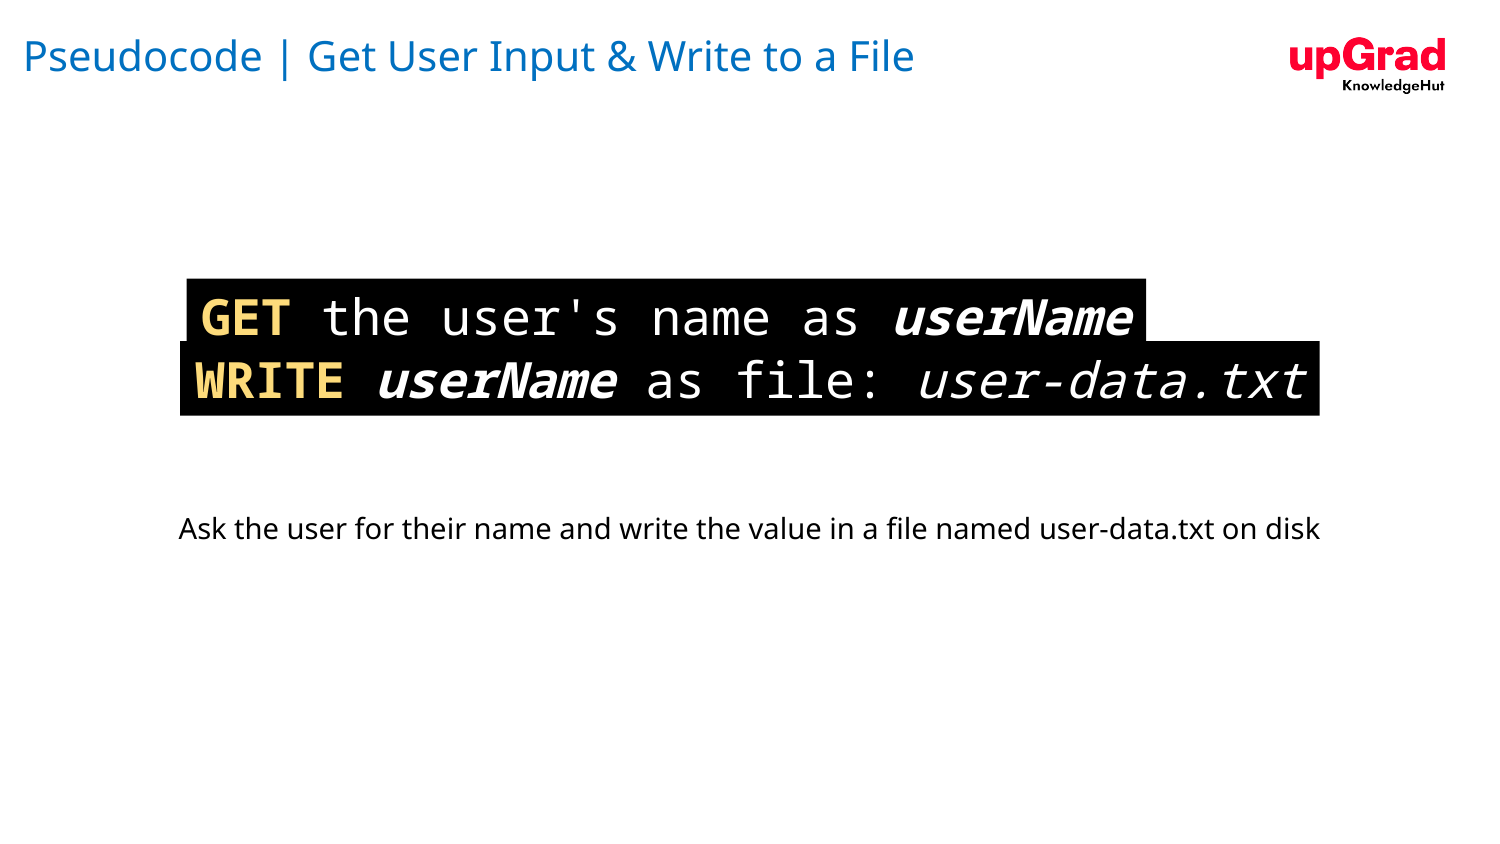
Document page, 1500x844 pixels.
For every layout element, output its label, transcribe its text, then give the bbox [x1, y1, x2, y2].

picture [1290, 37, 1449, 96]
text_box GET the user's name as userName [186, 278, 1147, 354]
text_box Ask the user for their name and write the value in a file named user-data.txt on disk [156, 502, 1344, 553]
text_box WRITE userName as file: user-data.txt [180, 341, 1320, 416]
title Pseudocode | Get User Input & Write to a File [7, 14, 1313, 91]
